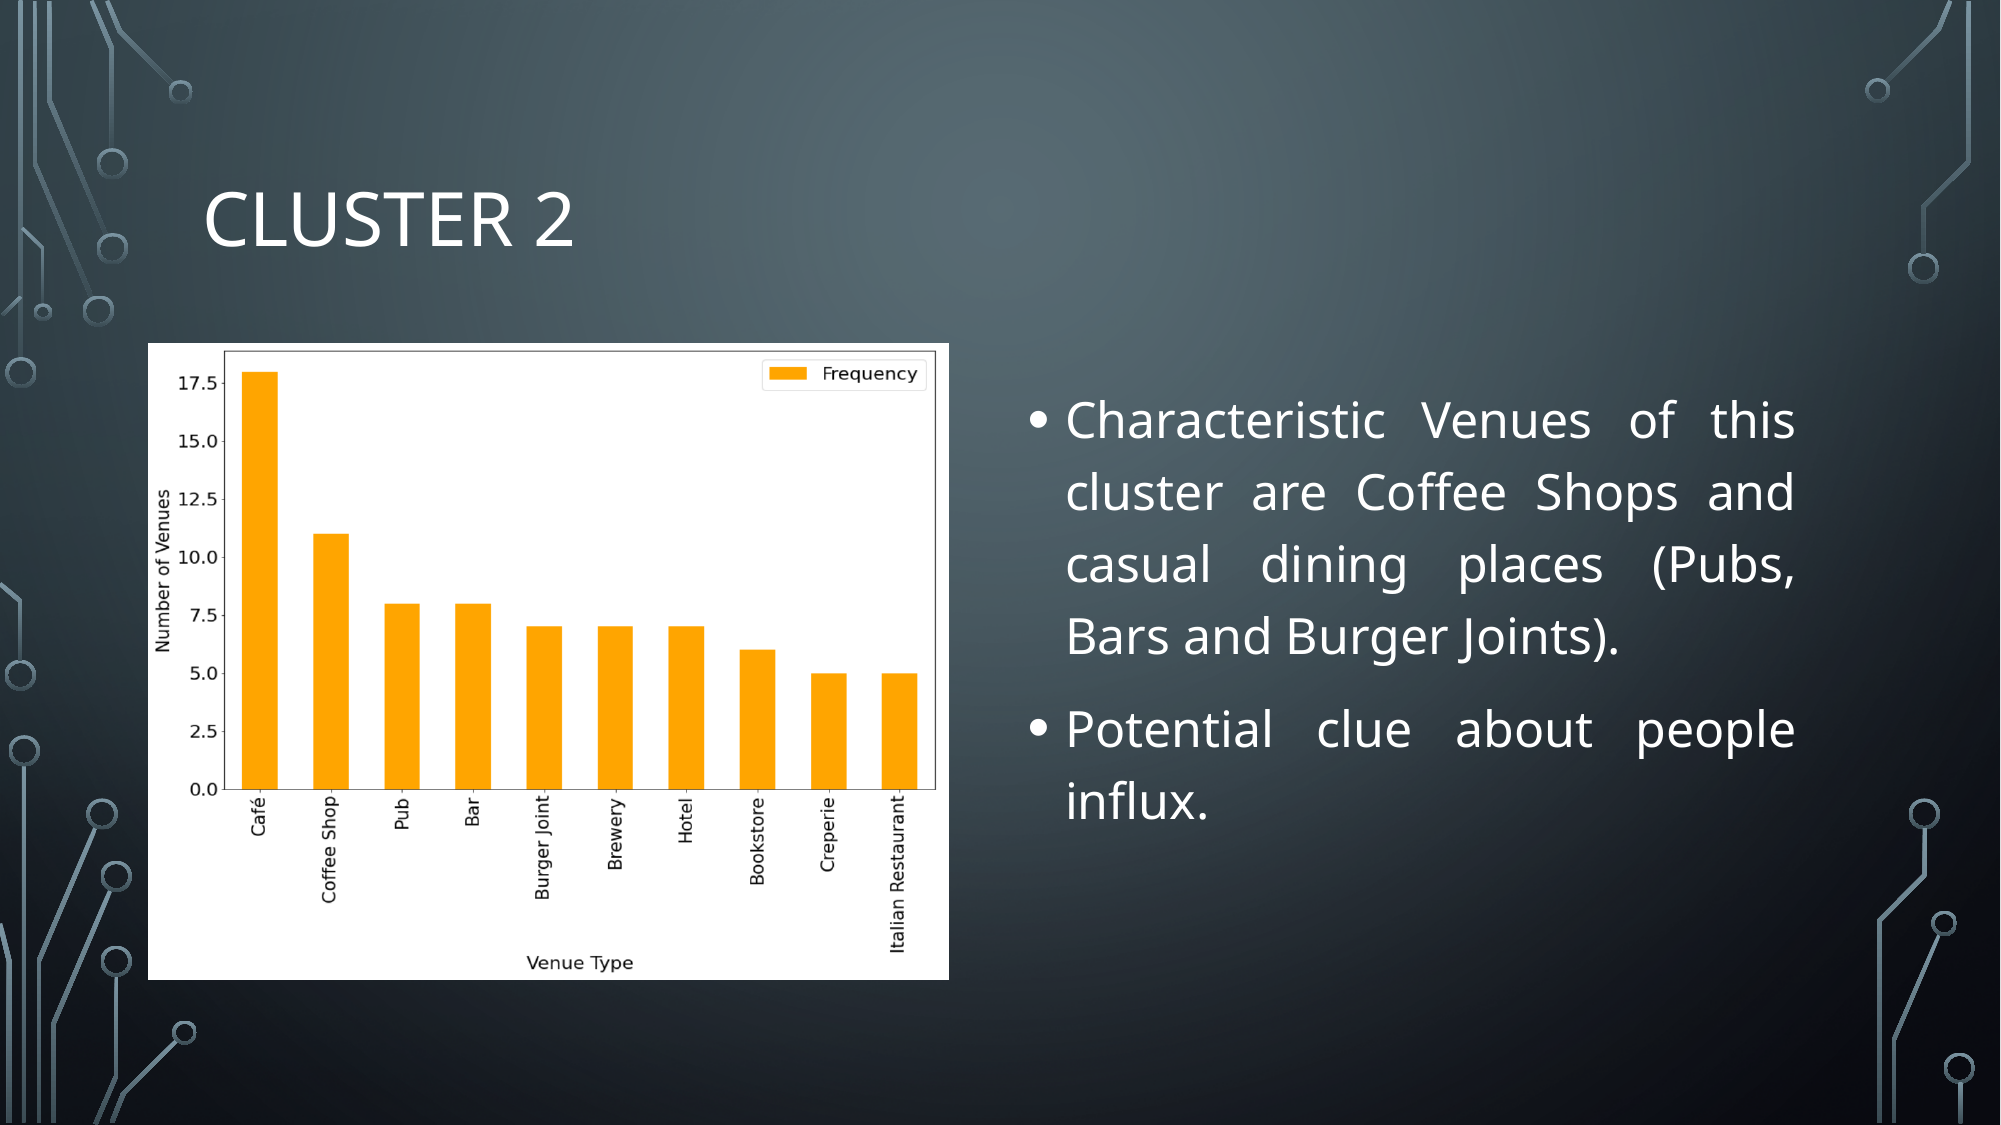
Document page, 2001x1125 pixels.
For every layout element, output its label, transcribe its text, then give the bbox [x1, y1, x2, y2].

title Cluster 2 [187, 101, 1813, 344]
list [148, 343, 949, 980]
list Characteristic Venues of this cluster are Coffee Shops and casual dining places (Pubs, Bars and Burger Joints). Potential clue about people influx. [1012, 369, 1813, 950]
